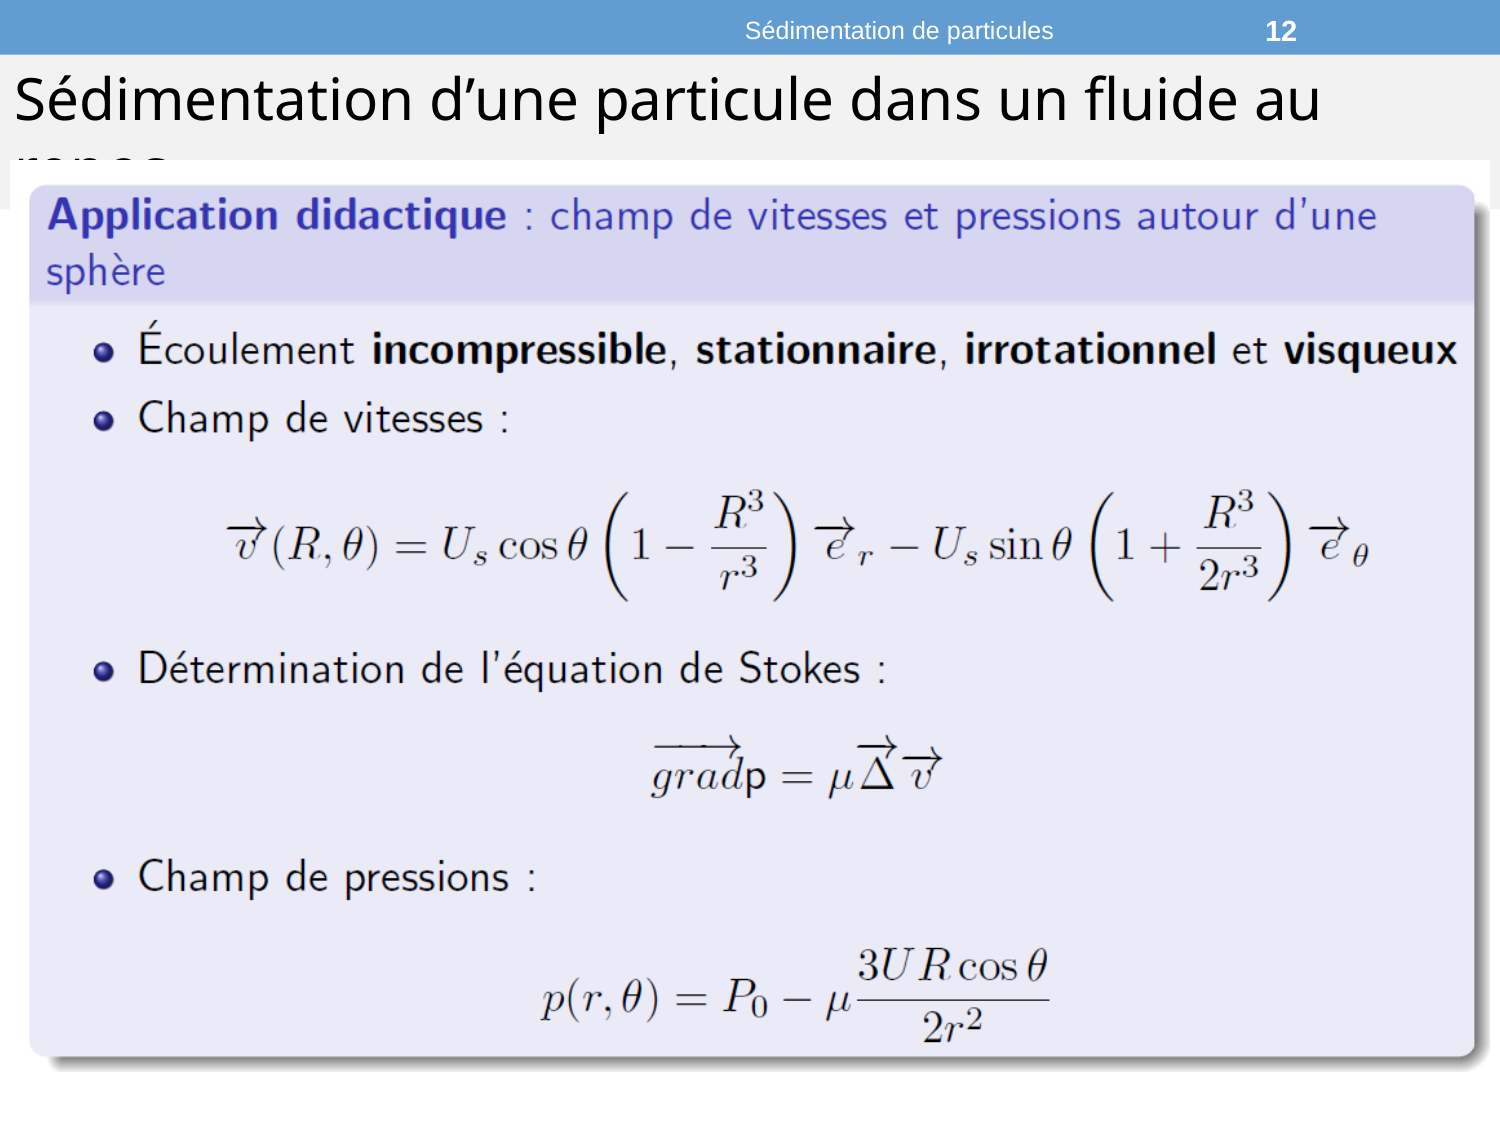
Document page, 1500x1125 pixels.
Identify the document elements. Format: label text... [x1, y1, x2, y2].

footer Sédimentation de particules [562, 3, 1238, 57]
picture [10, 160, 1490, 1072]
slide_number 12 [1250, 3, 1425, 57]
text_box Sédimentation d’une particule dans un fluide au repos [0, 54, 1500, 210]
